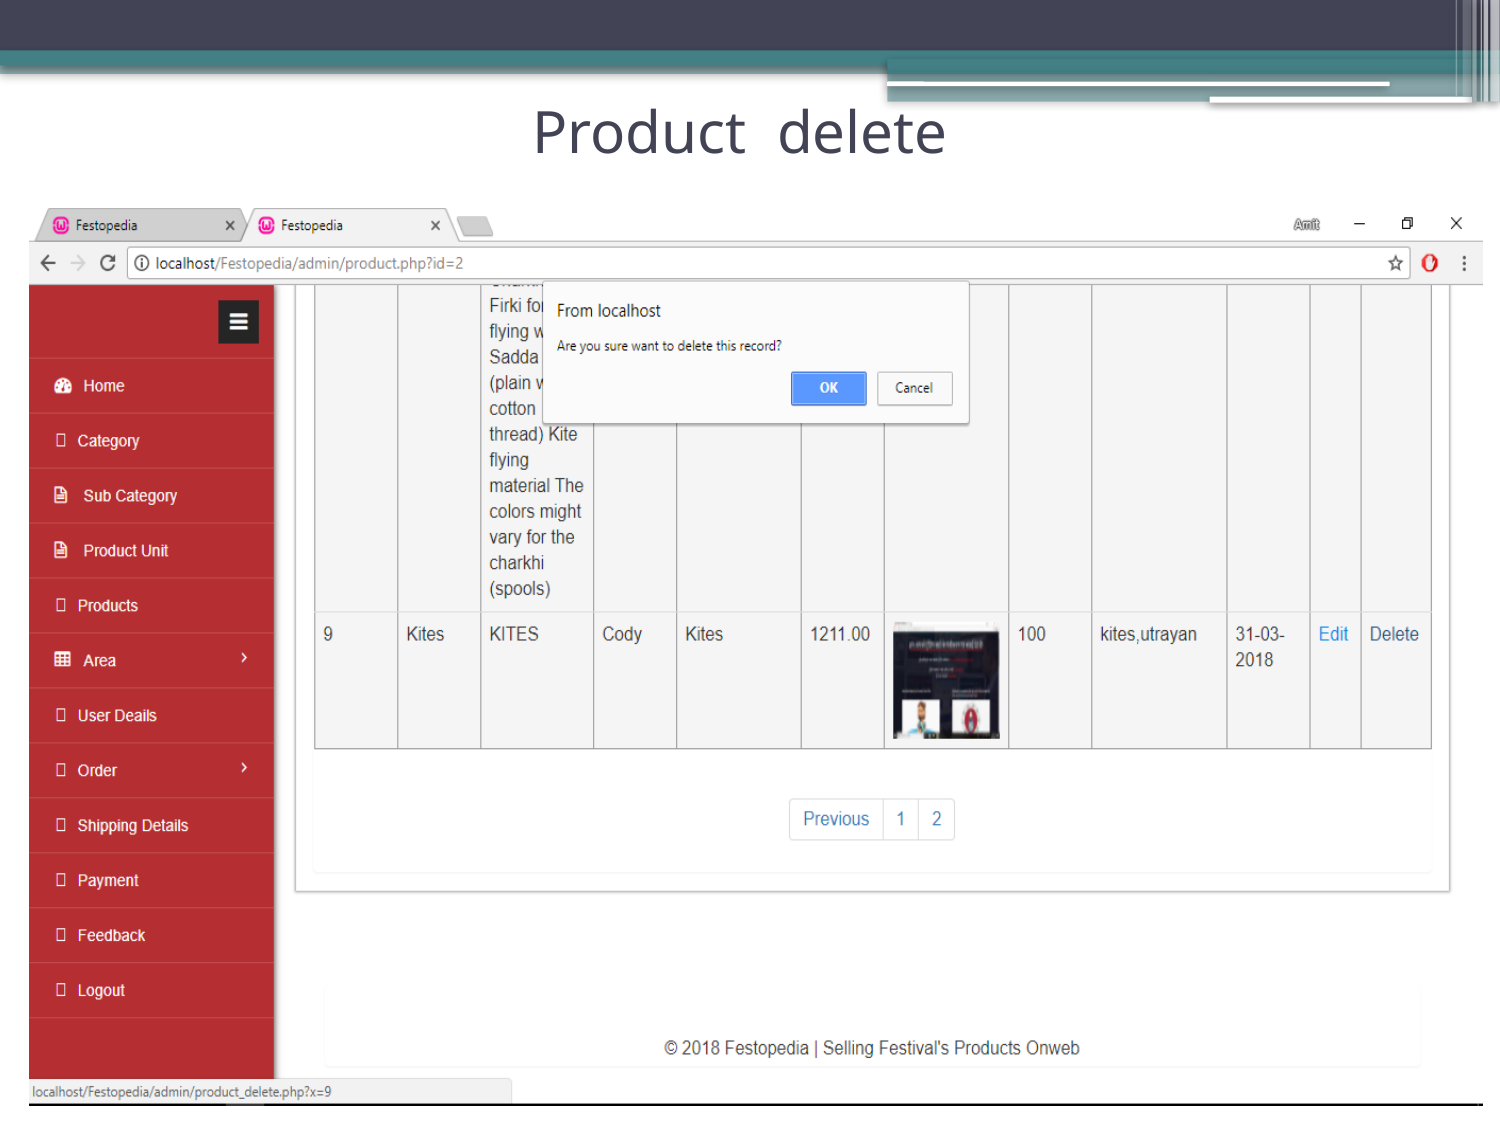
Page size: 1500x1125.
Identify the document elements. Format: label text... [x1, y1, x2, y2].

title Product delete [64, 42, 1415, 205]
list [29, 207, 1483, 1107]
